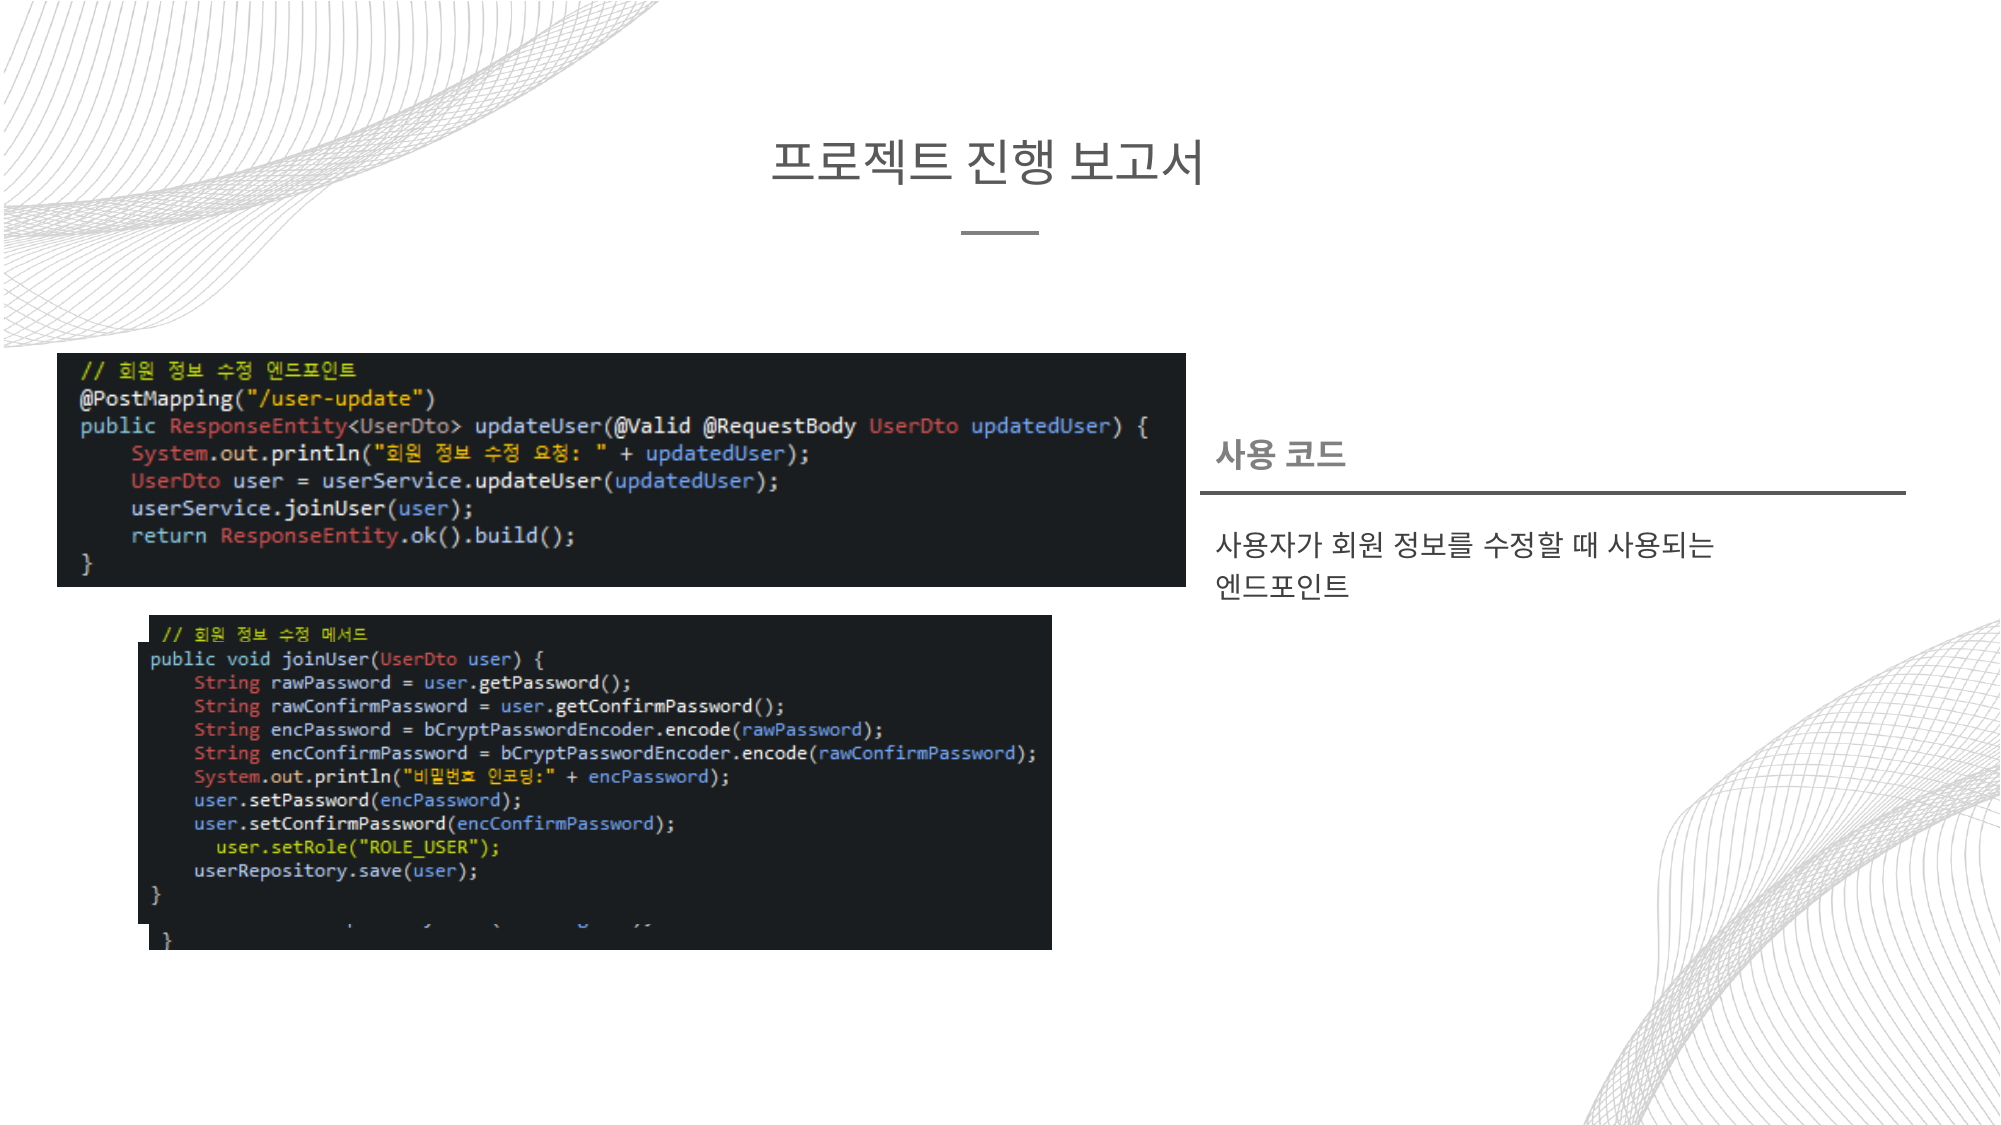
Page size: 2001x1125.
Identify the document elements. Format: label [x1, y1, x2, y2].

text_box [57, 123, 1907, 1007]
picture [138, 615, 1052, 951]
